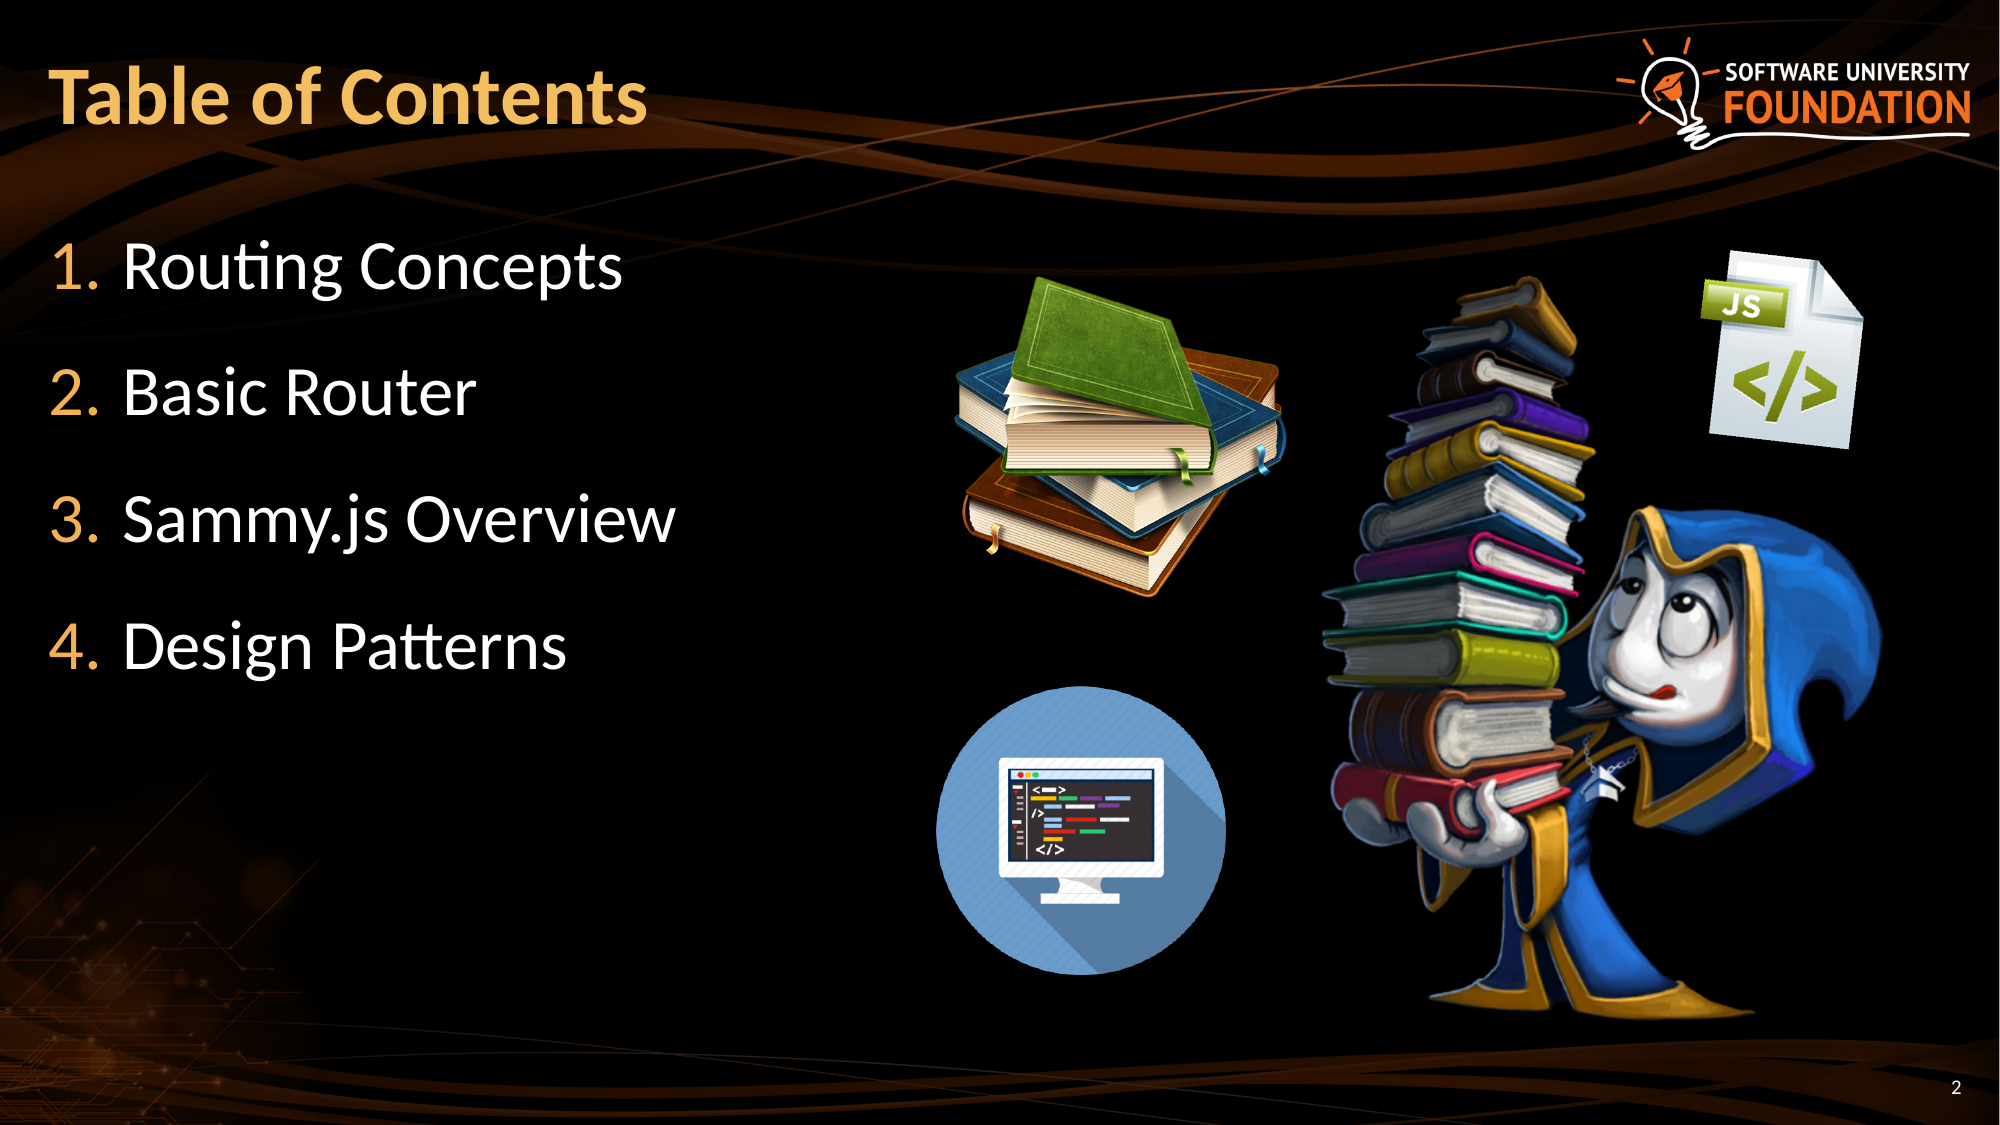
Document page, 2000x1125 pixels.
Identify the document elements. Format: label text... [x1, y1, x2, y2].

title Table of Contents [30, 6, 1602, 189]
picture [0, 0, 2000, 1125]
slide_number 2 [1897, 1070, 1968, 1103]
list Routing Concepts Basic Router Sammy.js Overview Design Patterns [31, 195, 912, 1103]
